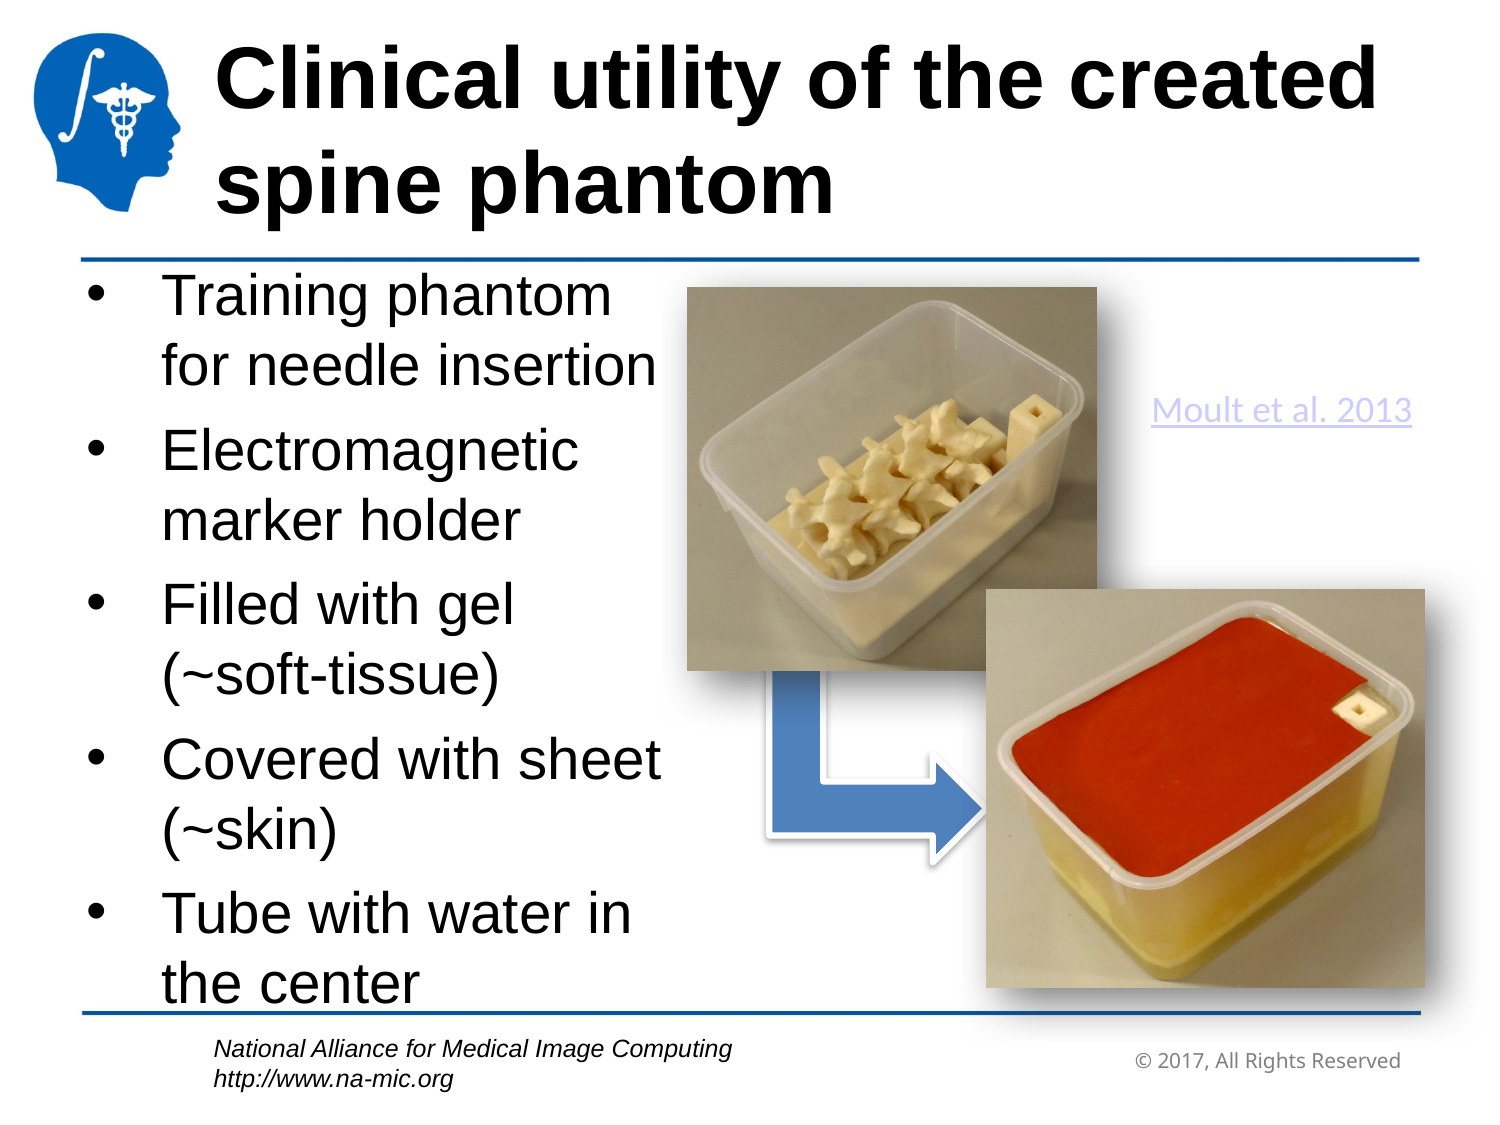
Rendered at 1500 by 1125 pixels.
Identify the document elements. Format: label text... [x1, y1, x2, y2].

text_box Moult et al. 2013 [1136, 377, 1428, 438]
text_box Training phantom for needle insertion Electromagnetic marker holder Filled with gel (~soft-tissue) Covered with sheet (~skin) Tube with water in the center [71, 249, 700, 950]
text_box © 2017, All Rights Reserved [1087, 1039, 1417, 1080]
text_box [766, 720, 968, 866]
picture [0, 0, 1500, 1125]
title Clinical utility of the created spine phantom [199, 24, 1400, 228]
